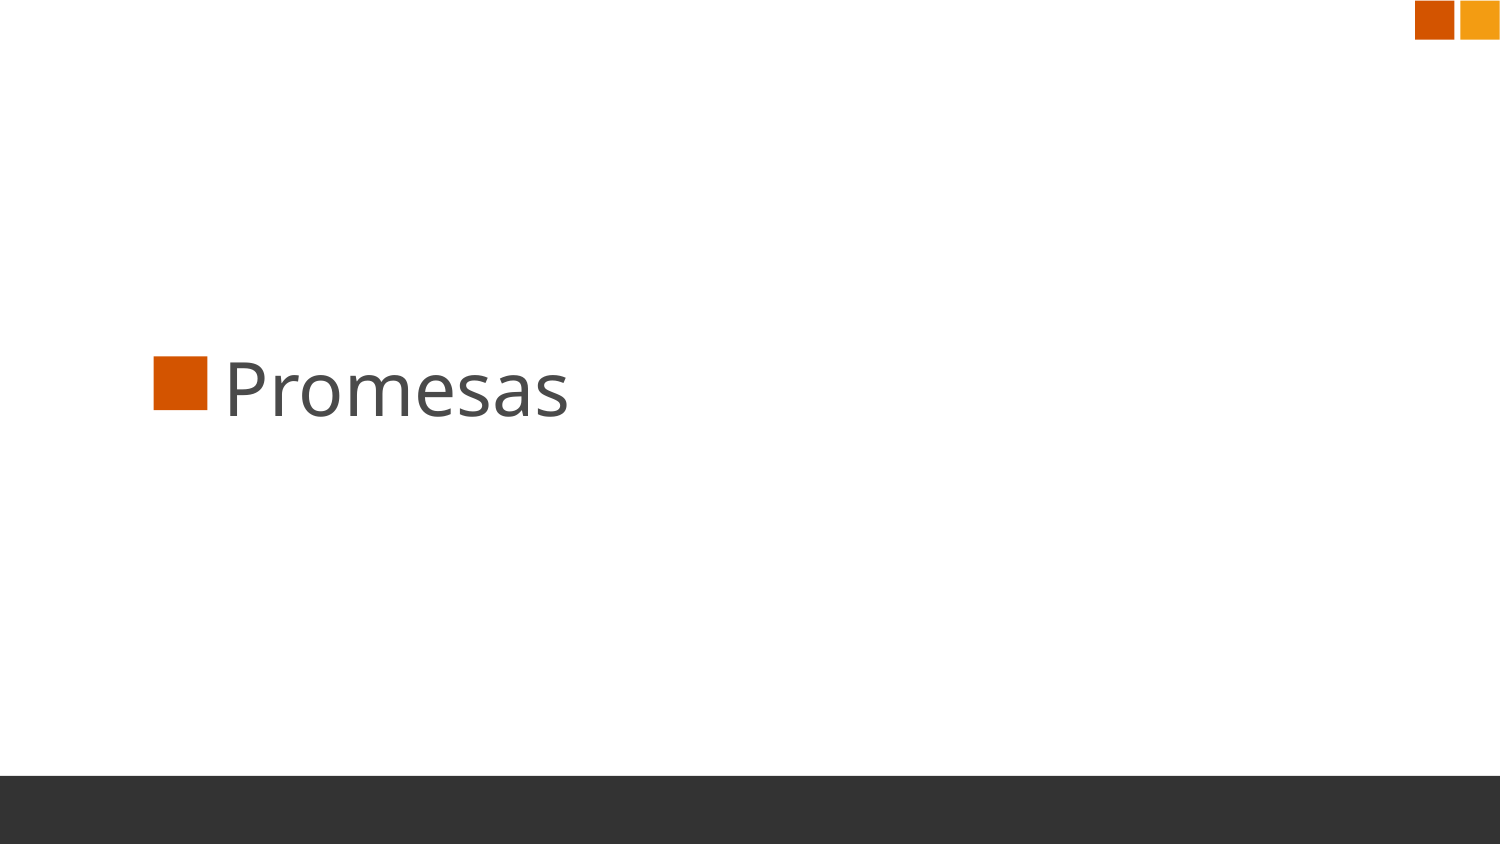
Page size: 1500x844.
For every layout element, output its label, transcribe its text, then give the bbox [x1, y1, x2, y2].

title Promesas [215, 332, 1442, 446]
